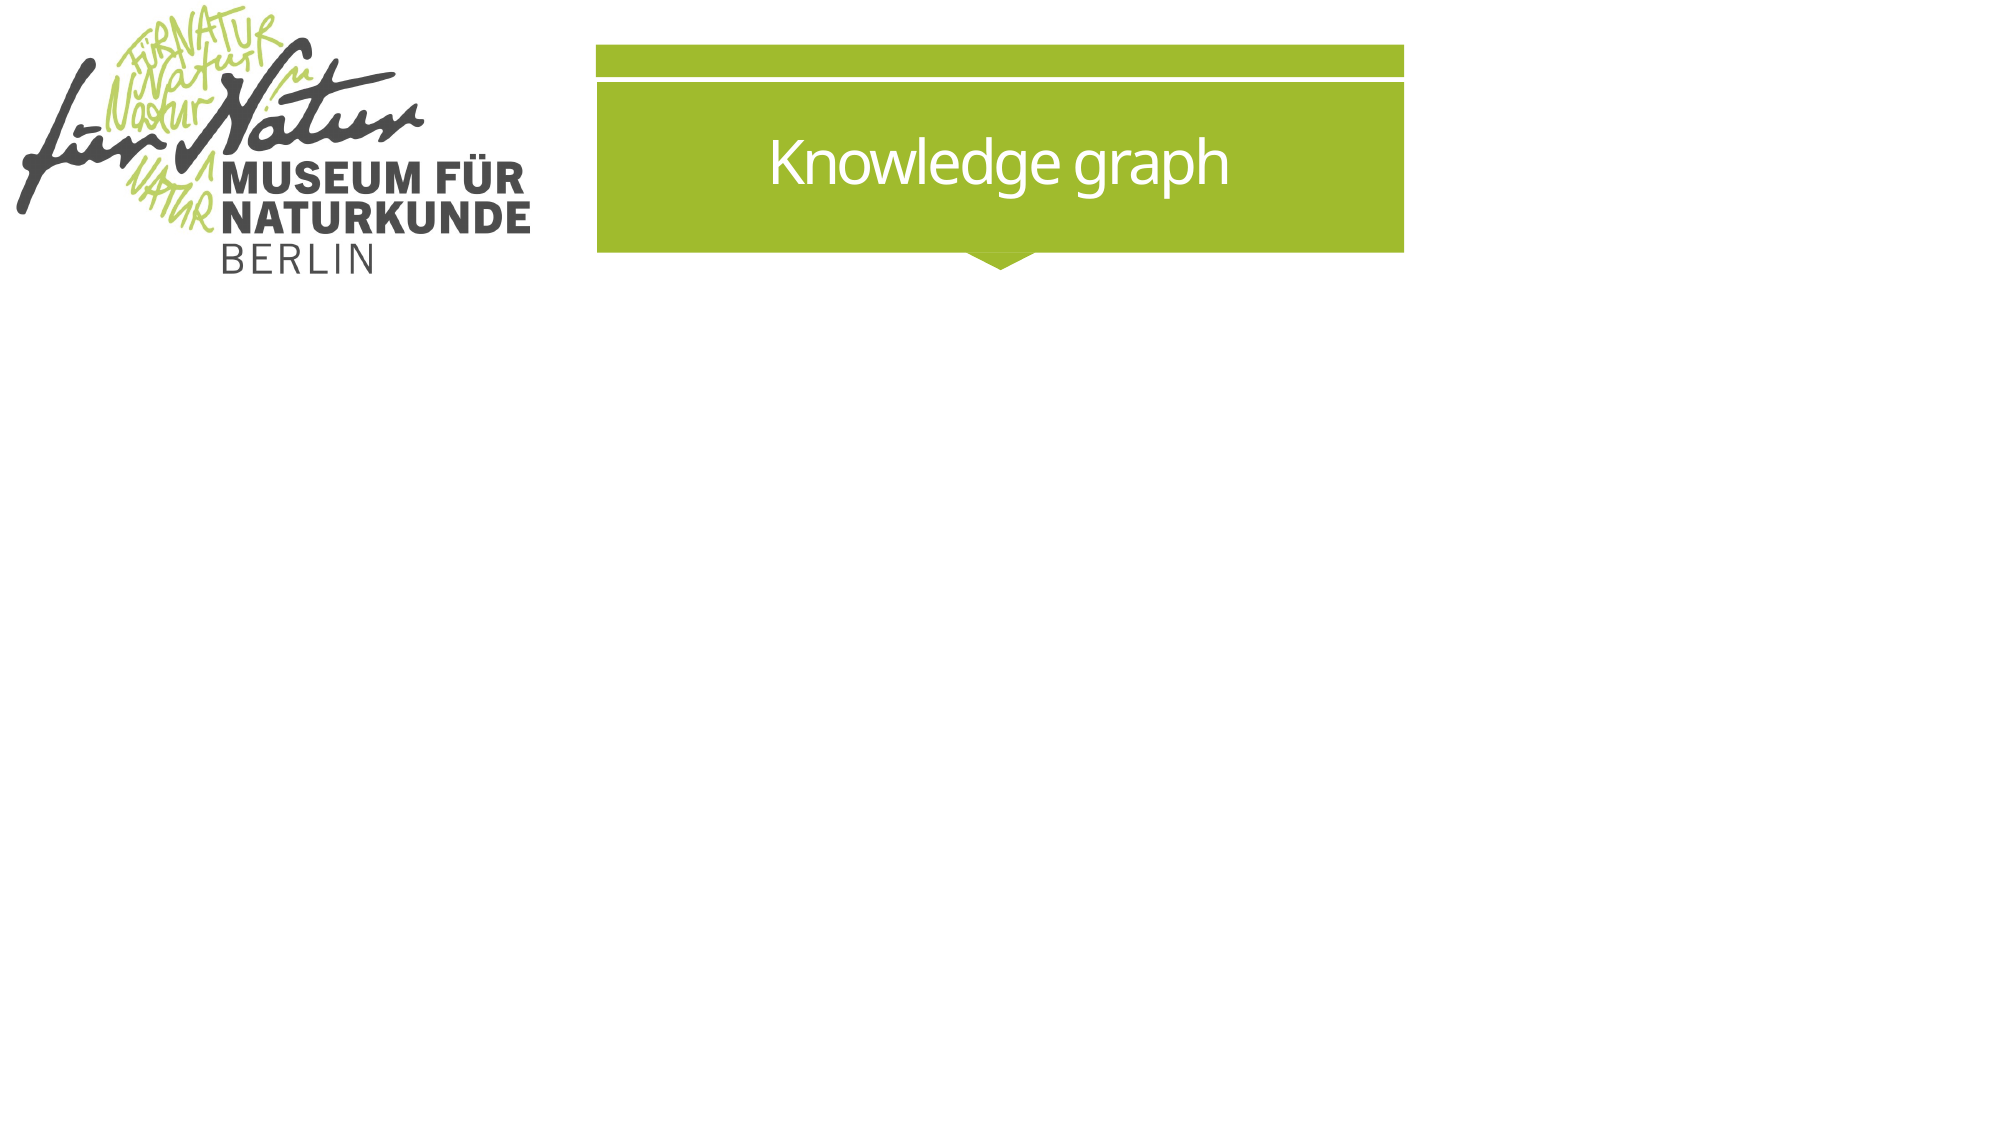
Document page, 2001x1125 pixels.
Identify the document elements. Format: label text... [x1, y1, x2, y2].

title Knowledge graph [611, 96, 1389, 235]
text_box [0, 0, 546, 321]
